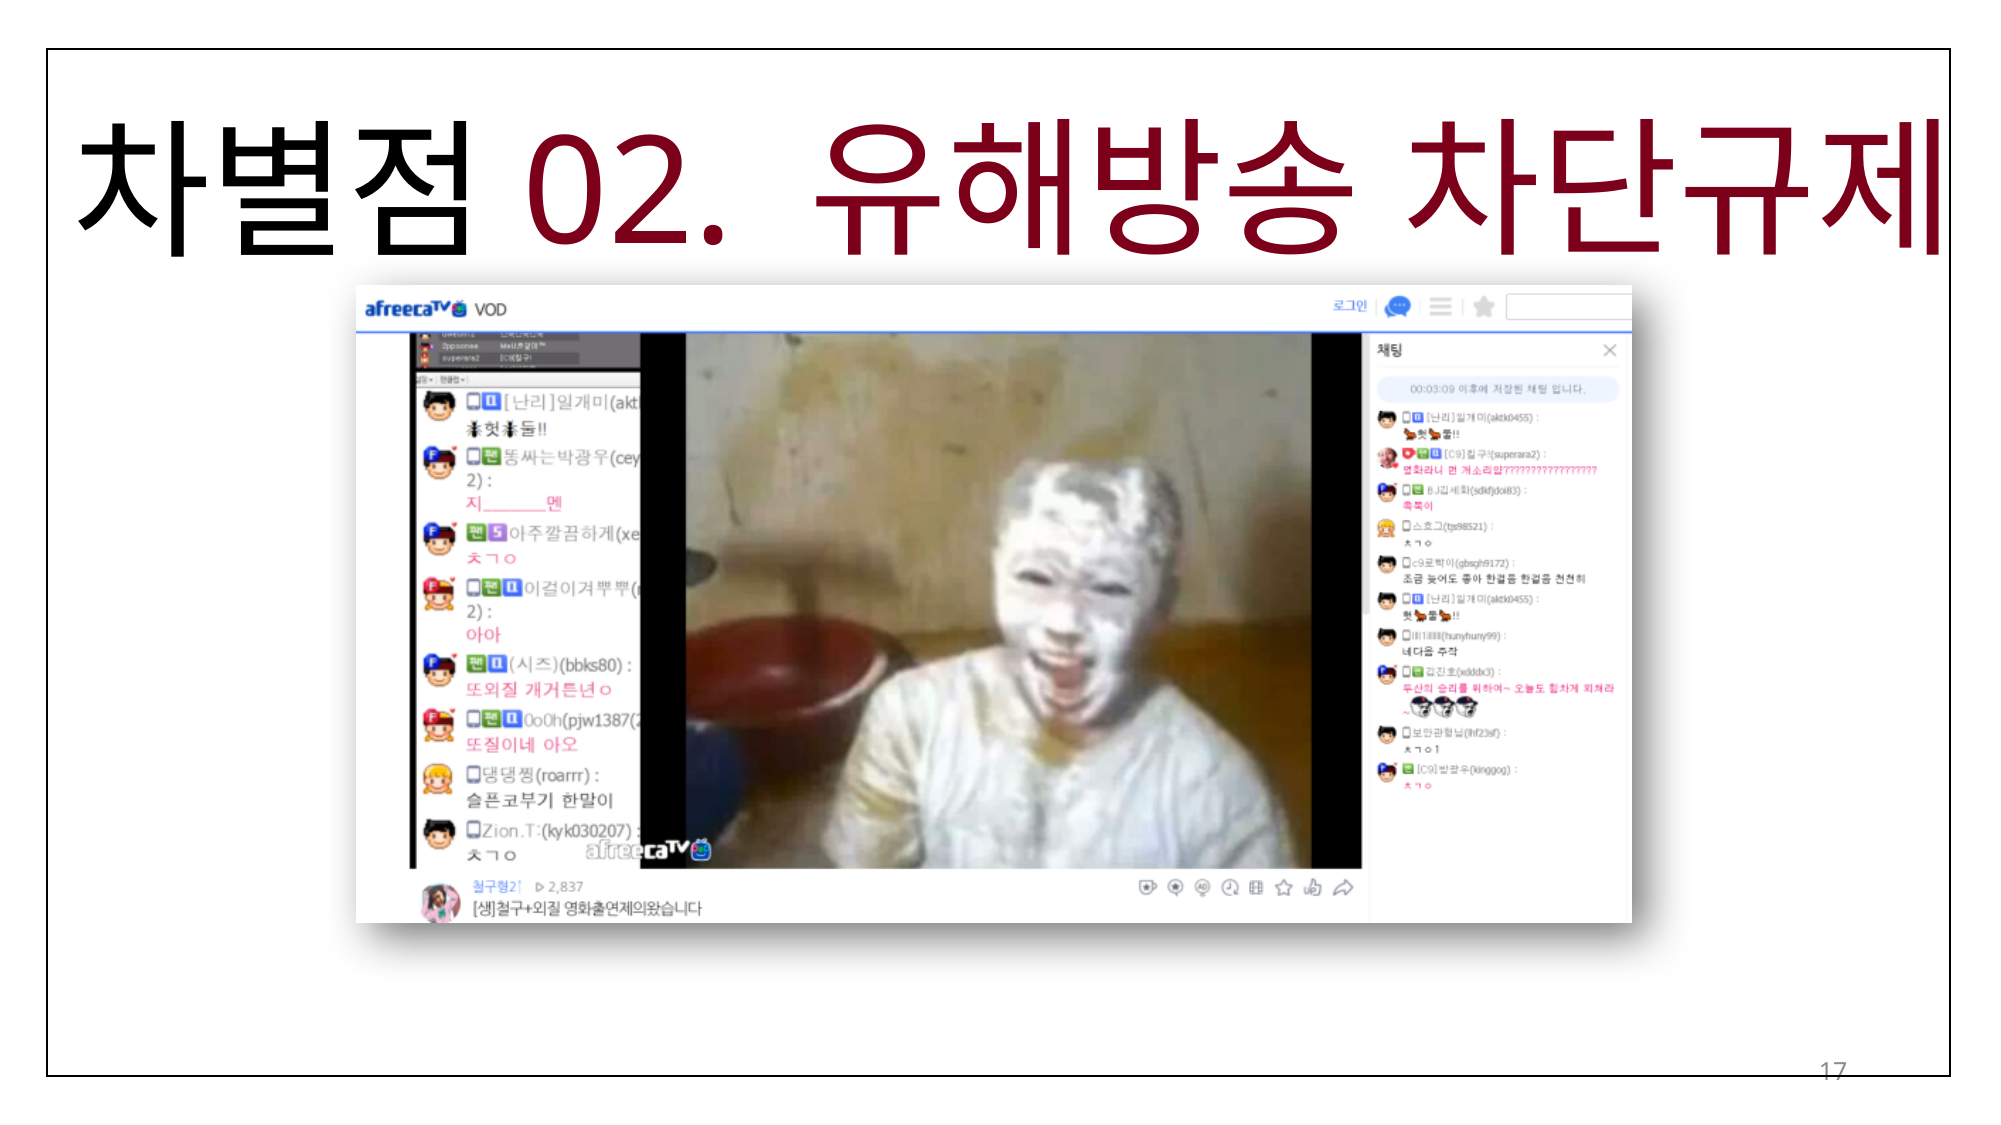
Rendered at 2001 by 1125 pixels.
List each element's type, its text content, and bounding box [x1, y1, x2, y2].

slide_number 17 [1412, 1077, 1863, 1103]
picture [356, 285, 1632, 923]
text_box [46, 48, 1951, 1077]
text_box 02. 유해방송 차단규제 [507, 86, 2000, 282]
